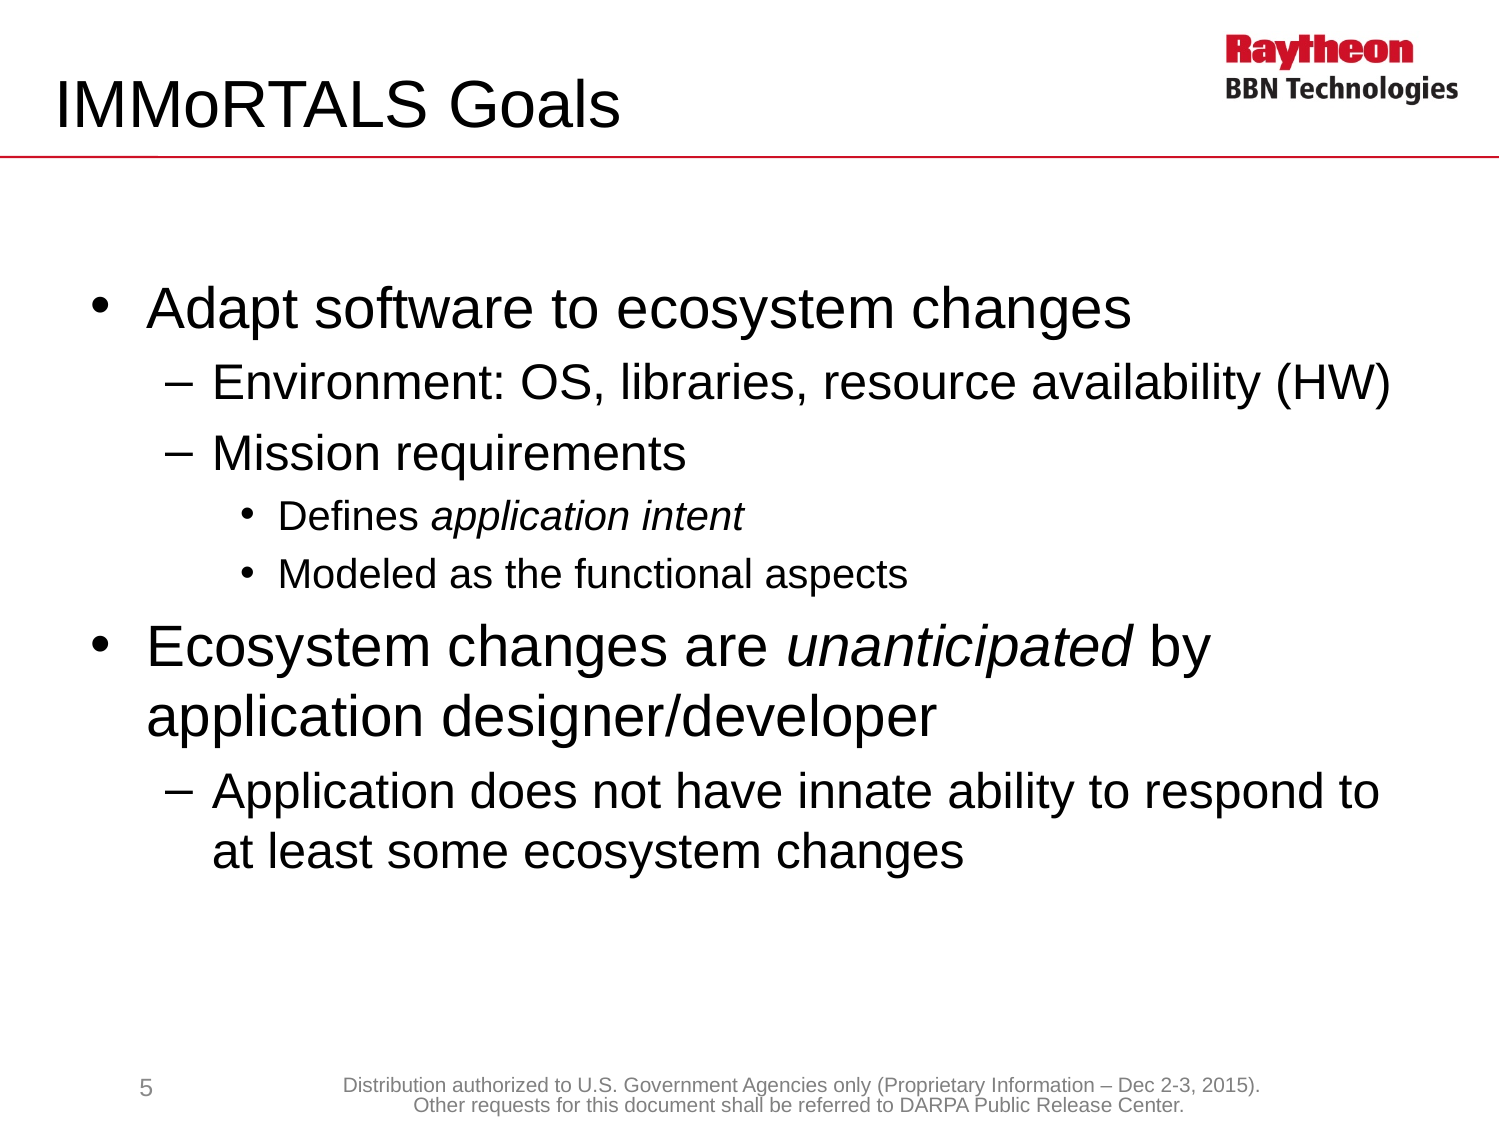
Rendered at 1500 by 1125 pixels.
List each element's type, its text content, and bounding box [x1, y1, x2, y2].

picture [1222, 31, 1460, 108]
slide_number 5 [42, 1056, 251, 1116]
list Adapt software to ecosystem changes Environment: OS, libraries, resource availability (HW) Mission requirements Defines application intent Modeled as the functional aspects Ecosystem changes are unanticipated by application designer/developer Application does not have innate ability to respond to at least some ecosystem changes [74, 262, 1426, 1006]
title IMMoRTALS Goals [39, 44, 1390, 158]
